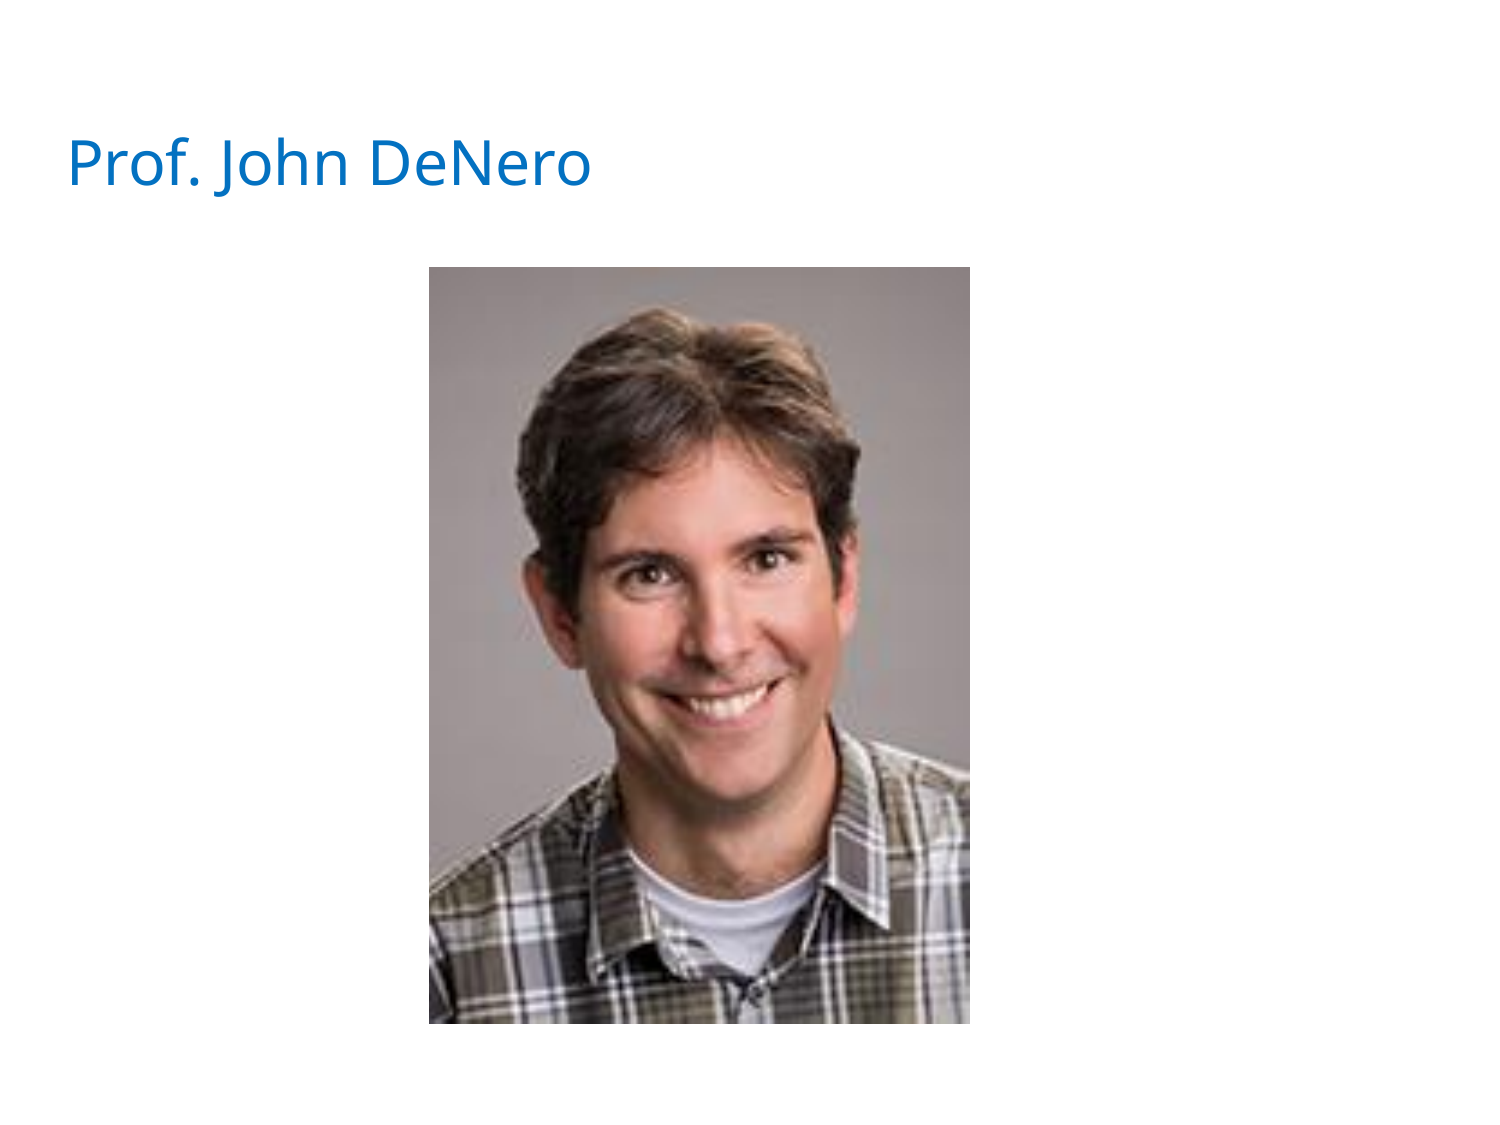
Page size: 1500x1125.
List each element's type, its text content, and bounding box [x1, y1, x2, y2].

title Prof. John DeNero [51, 97, 1449, 223]
picture [429, 267, 970, 1024]
